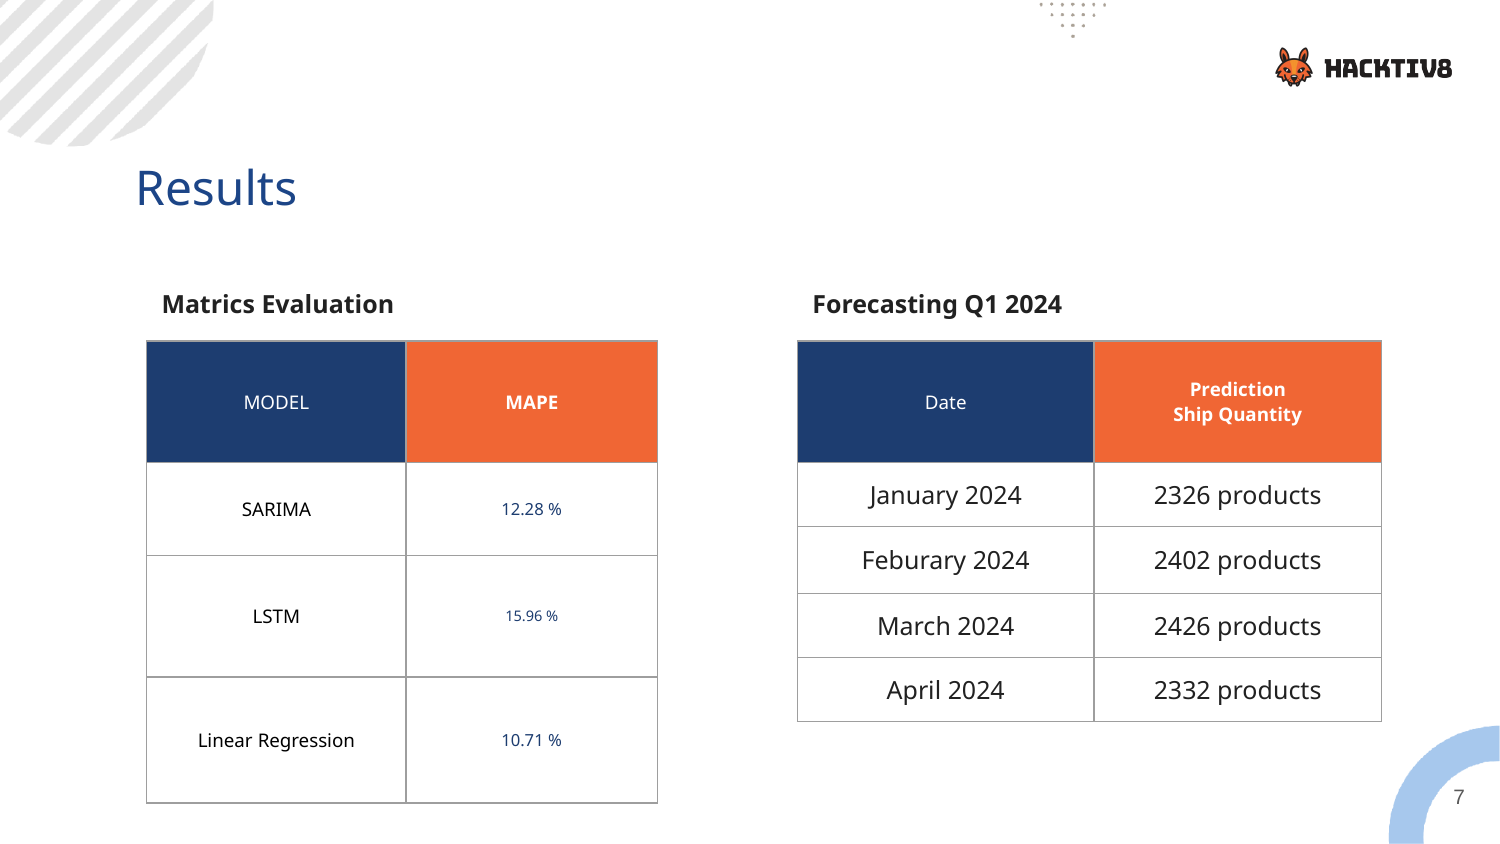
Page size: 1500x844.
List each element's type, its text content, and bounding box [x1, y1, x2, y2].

table_cell 12.28 % [407, 463, 657, 555]
table_header Prediction Ship Quantity [1095, 342, 1381, 462]
text_box Results [120, 142, 420, 222]
table_cell 10.71 % [407, 678, 657, 802]
table_cell 2326 products [1095, 463, 1381, 526]
slide_number ‹#› [1389, 764, 1480, 830]
table_cell April 2024 [798, 658, 1093, 721]
table_cell 15.96 % [407, 556, 657, 676]
table_cell Linear Regression [147, 678, 405, 802]
table_cell March 2024 [798, 594, 1093, 657]
table_header MODEL [147, 342, 405, 462]
table_cell 2332 products [1095, 658, 1381, 721]
table_cell 2402 products [1095, 527, 1381, 593]
table_cell Feburary 2024 [798, 527, 1093, 593]
picture [0, 0, 1500, 844]
text_box Matrics Evaluation [146, 268, 488, 334]
table_cell LSTM [147, 556, 405, 676]
table_cell January 2024 [798, 463, 1093, 526]
text_box Forecasting Q1 2024 [797, 268, 1139, 334]
table_header Date [798, 342, 1093, 462]
table_cell 2426 products [1095, 594, 1381, 657]
table_header MAPE [407, 342, 657, 462]
table_cell SARIMA [147, 463, 405, 555]
